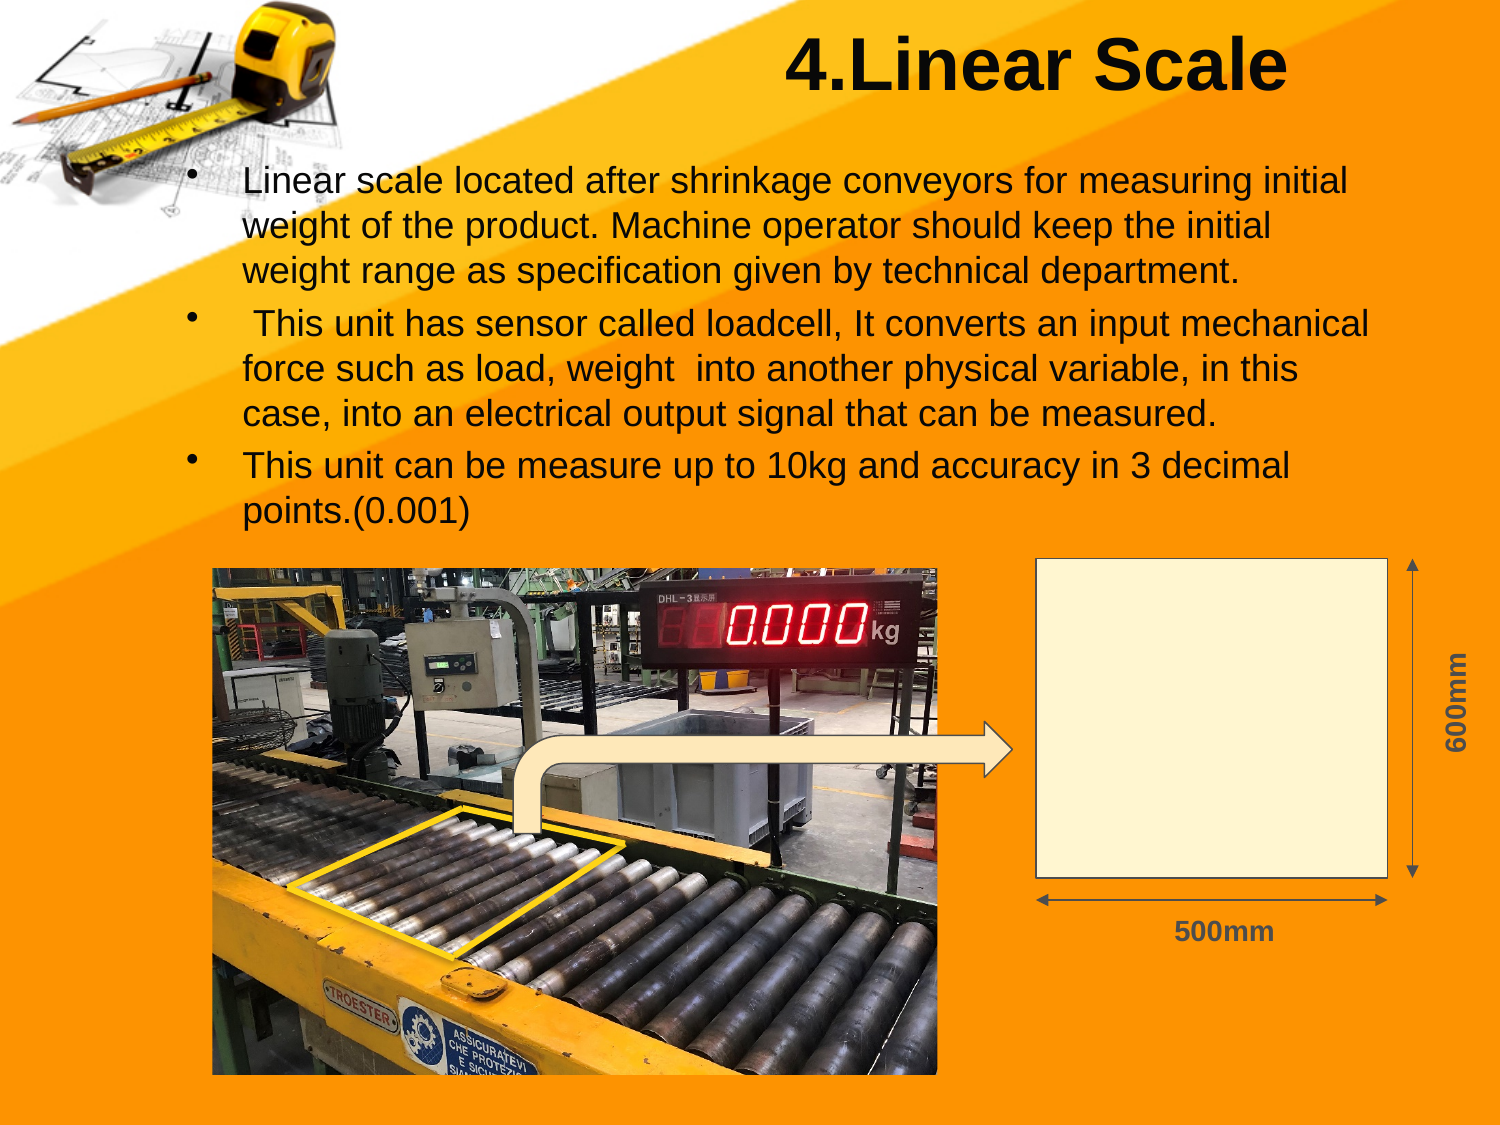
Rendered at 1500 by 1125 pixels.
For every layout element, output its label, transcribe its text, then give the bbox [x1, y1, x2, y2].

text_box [462, 807, 626, 844]
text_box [287, 807, 463, 888]
text_box 500mm [1159, 909, 1291, 955]
picture [0, 0, 1500, 1125]
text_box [459, 850, 626, 957]
text_box [1035, 558, 1388, 878]
text_box 600mm [1429, 637, 1479, 769]
text_box [941, 721, 1013, 778]
list Linear scale located after shrinkage conveyors for measuring initial weight of the product. Machine operator should keep the initial weight range as specification given by technical department. This unit has sensor called loadcell, It converts an input mechanical force such as load, weight into another physical variable, in this case, into an electrical output signal that can be measured. This unit can be measure up to 10kg and accuracy in 3 decimal points.(0.001) [170, 148, 1388, 988]
title 4.Linear Scale [88, 18, 1306, 103]
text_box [287, 887, 455, 959]
